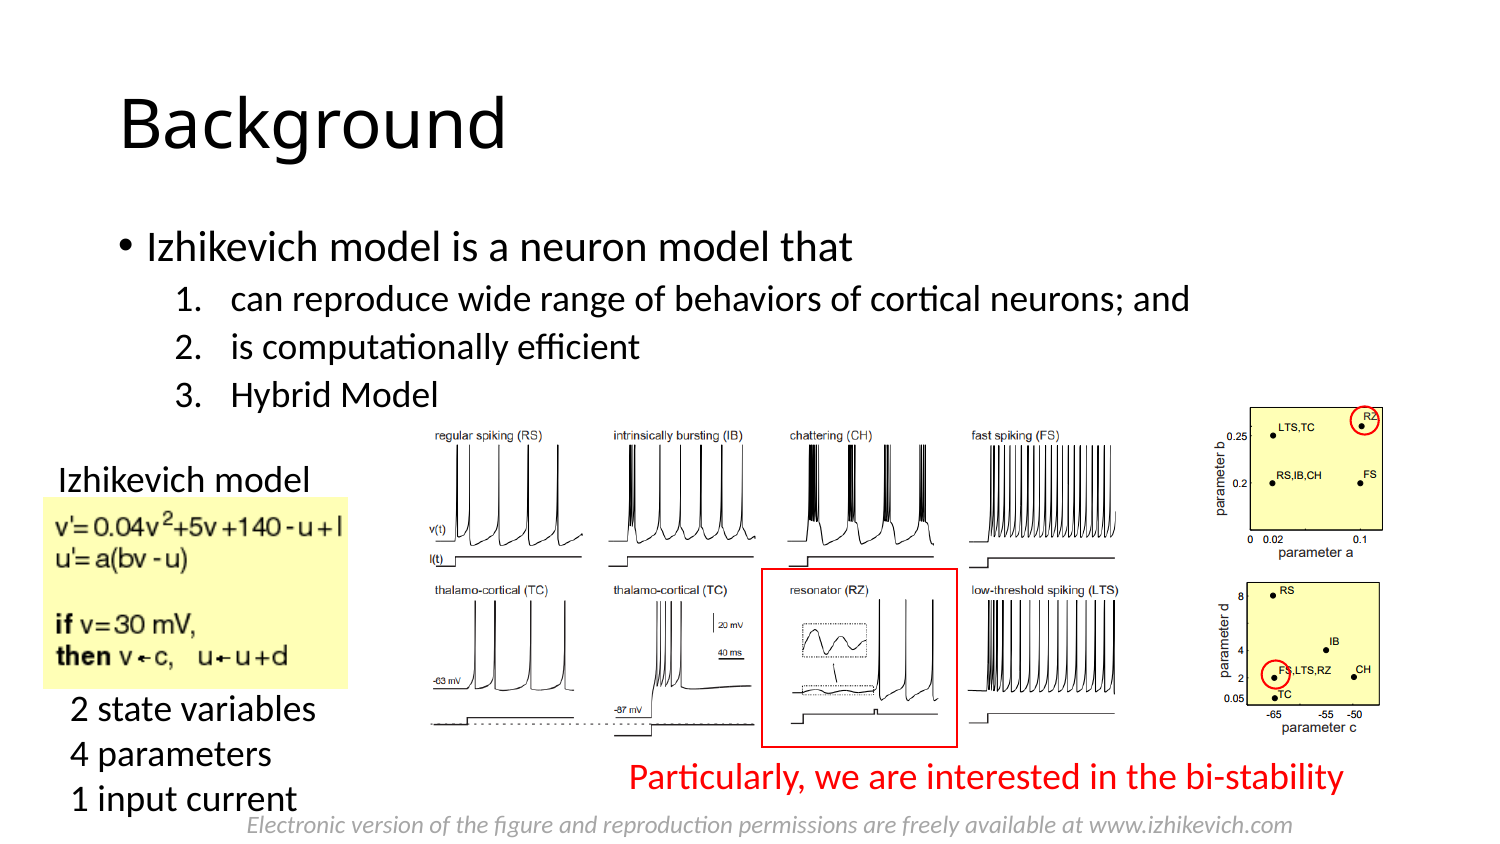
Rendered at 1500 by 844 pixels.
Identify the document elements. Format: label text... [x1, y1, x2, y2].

title Background [103, 44, 1397, 208]
picture [1201, 394, 1397, 744]
picture [412, 411, 1130, 747]
text_box Izhikevich model [42, 440, 396, 498]
list Izhikevich model is a neuron model that can reproduce wide range of behaviors of cortical neurons; and is computationally efficient Hybrid Model [103, 216, 1397, 752]
text_box Particularly, we are interested in the bi-stability [614, 744, 1360, 804]
picture [43, 497, 348, 689]
text_box 2 state variables 4 parameters 1 input current [55, 689, 332, 827]
text_box Electronic version of the figure and reproduction permissions are freely available at www.izhikevich.com [231, 801, 1311, 844]
